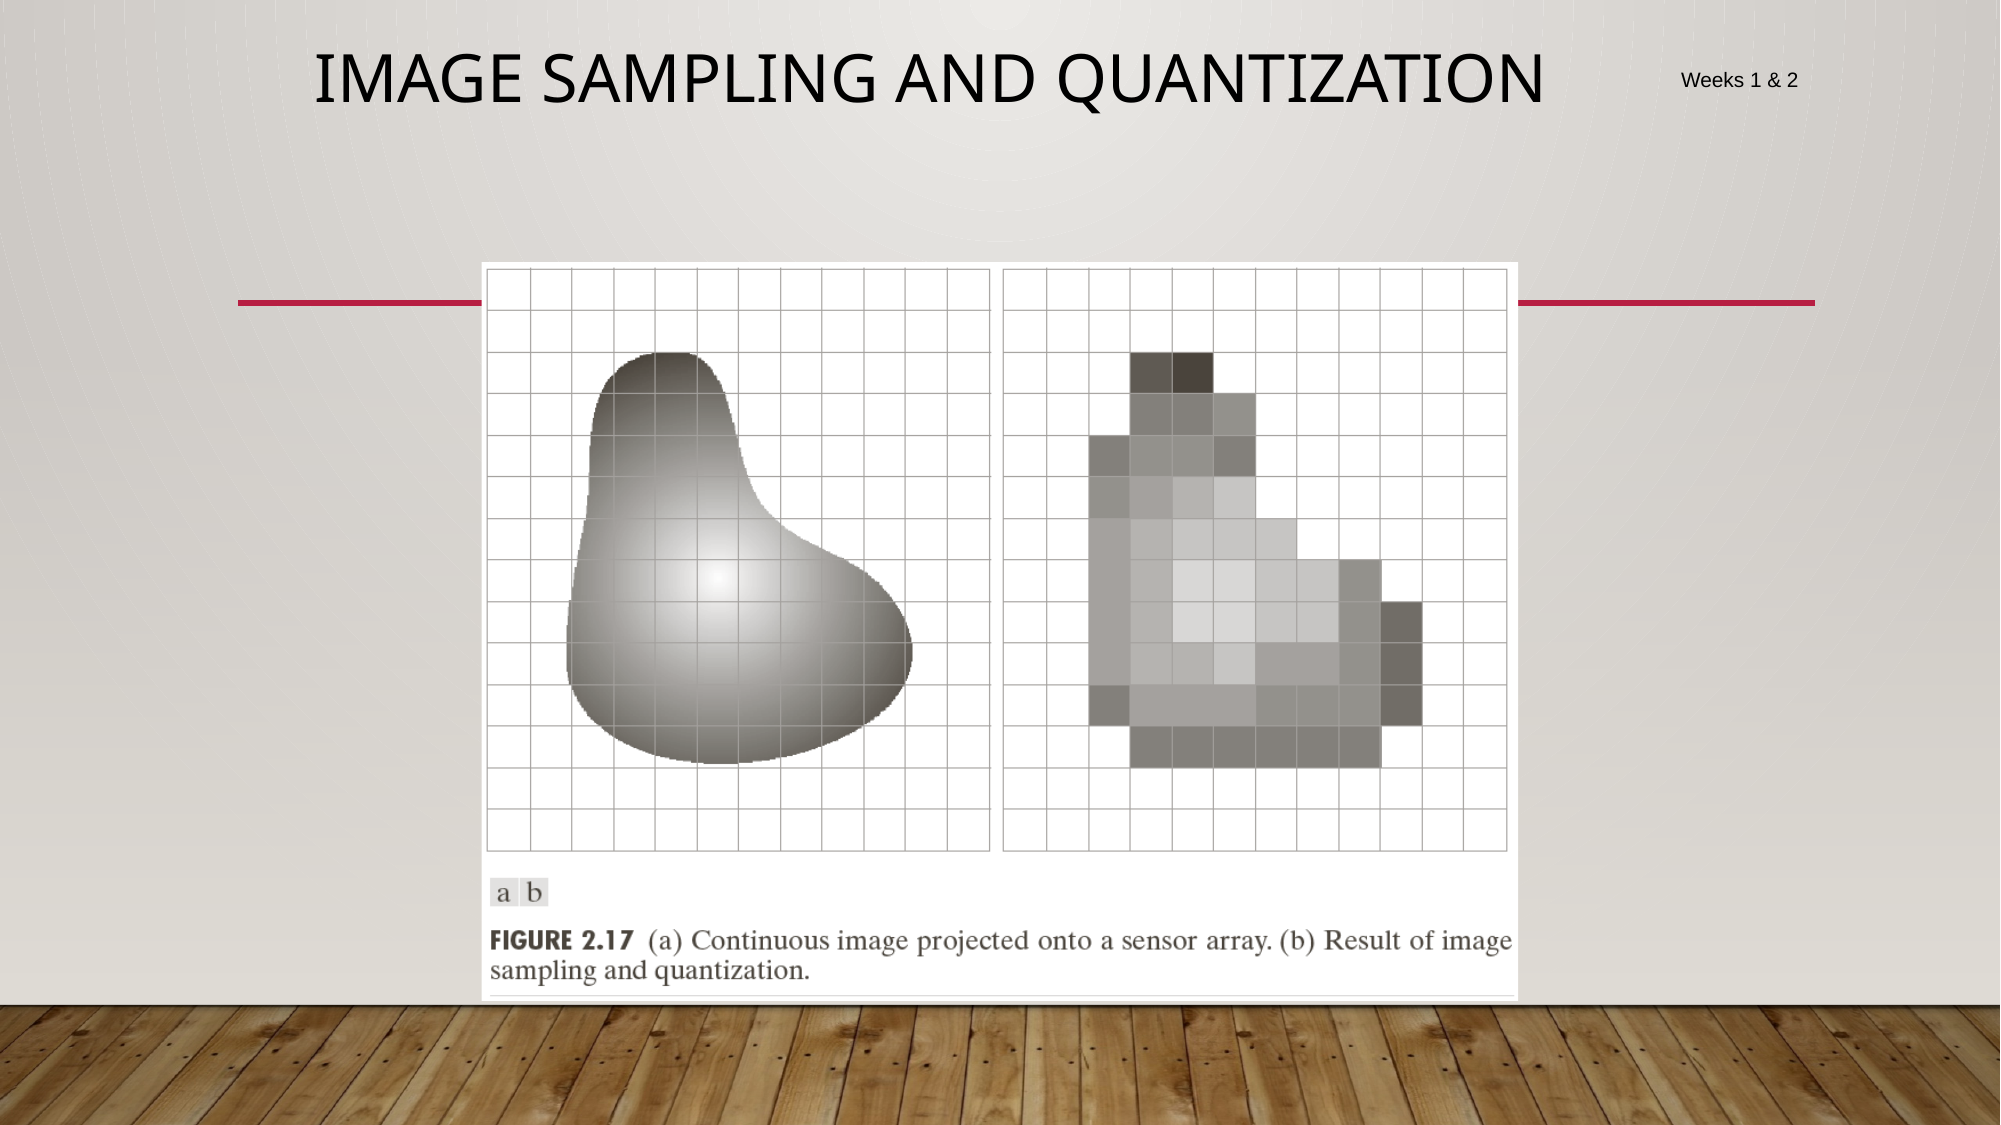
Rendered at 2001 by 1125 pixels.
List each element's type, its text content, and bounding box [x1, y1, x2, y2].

picture [481, 262, 1519, 1001]
title Image Sampling and Quantization [299, 37, 1701, 225]
slide_number Weeks 1 & 2 [1701, 54, 1814, 105]
picture [0, 1005, 2000, 1125]
